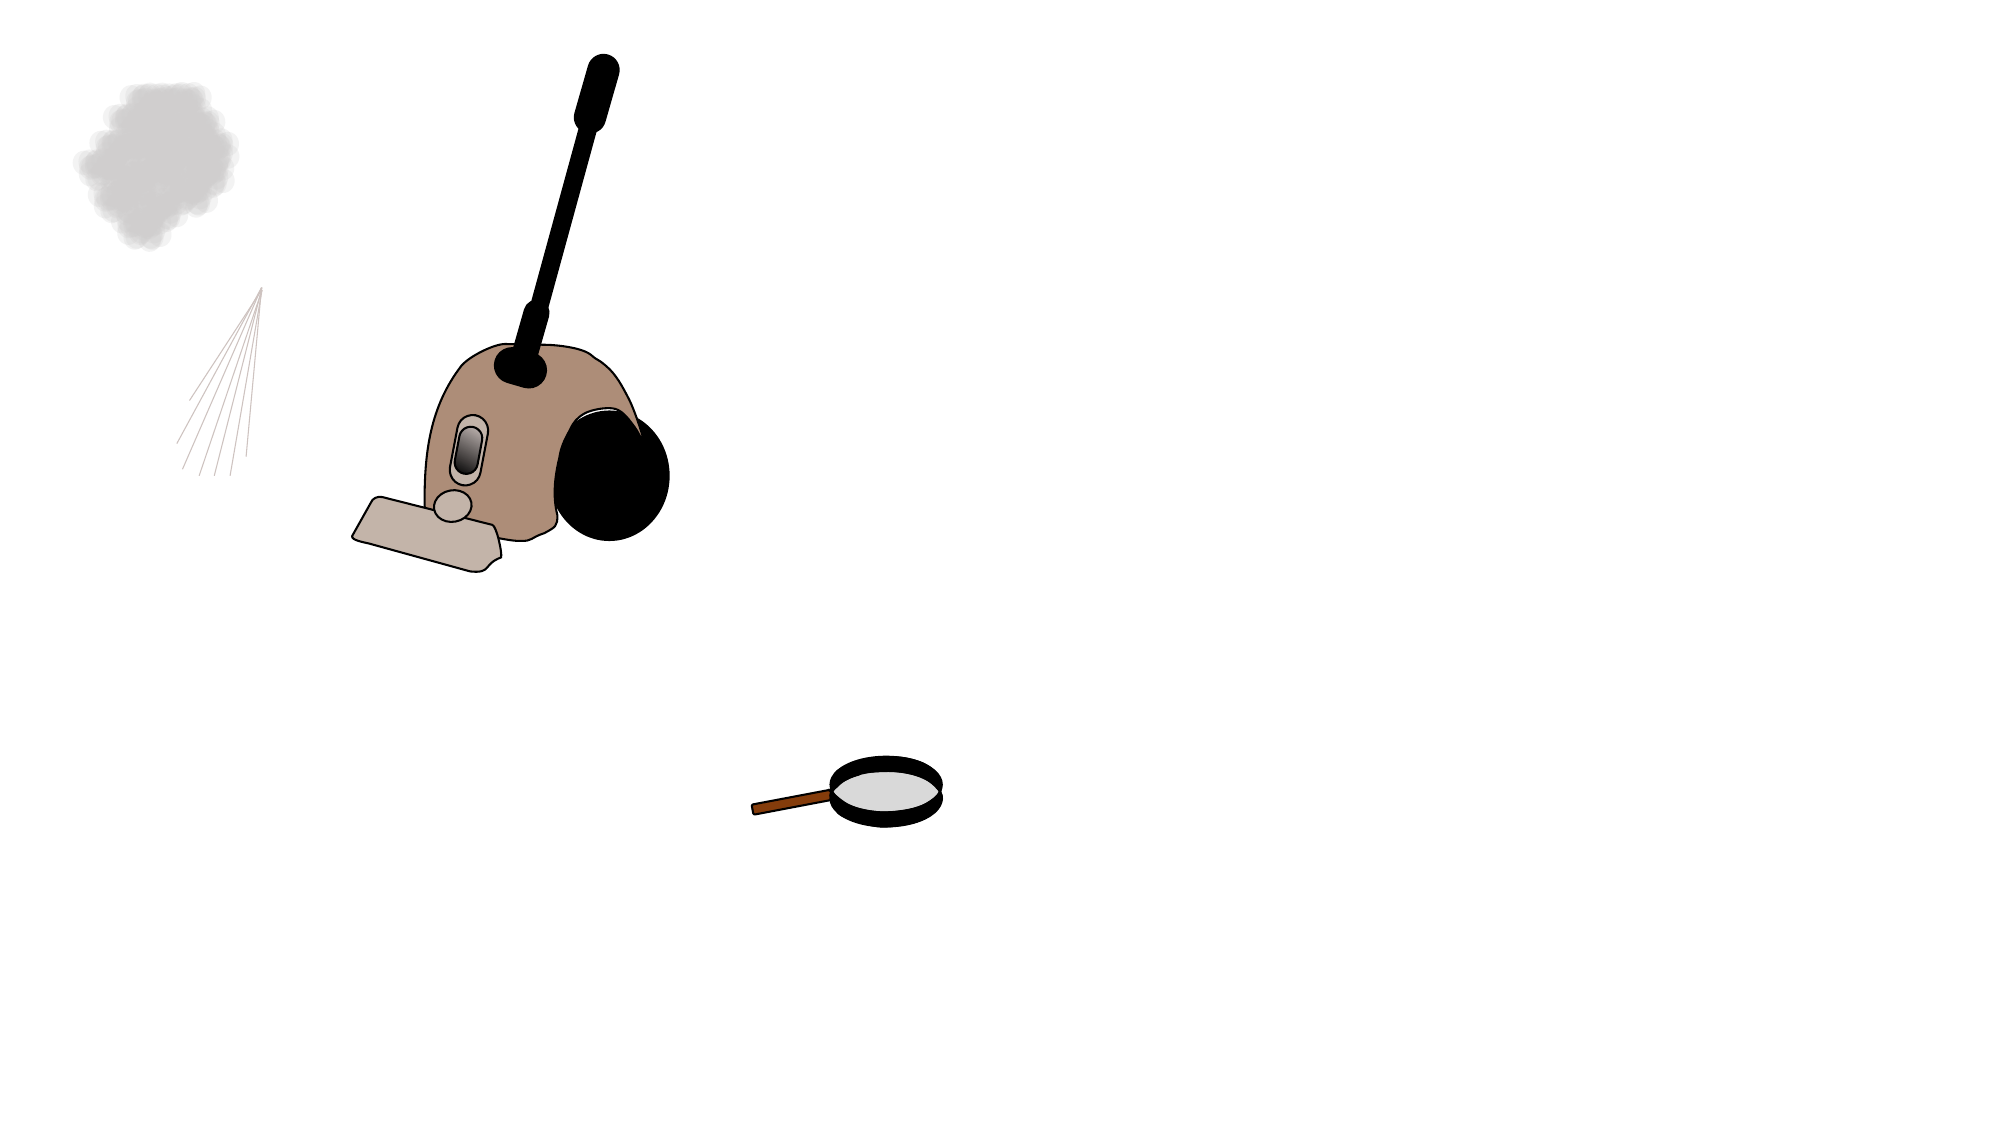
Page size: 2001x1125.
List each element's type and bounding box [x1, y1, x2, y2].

text_box [355, 69, 669, 560]
text_box [176, 287, 262, 476]
text_box [751, 756, 943, 827]
text_box [72, 81, 240, 252]
